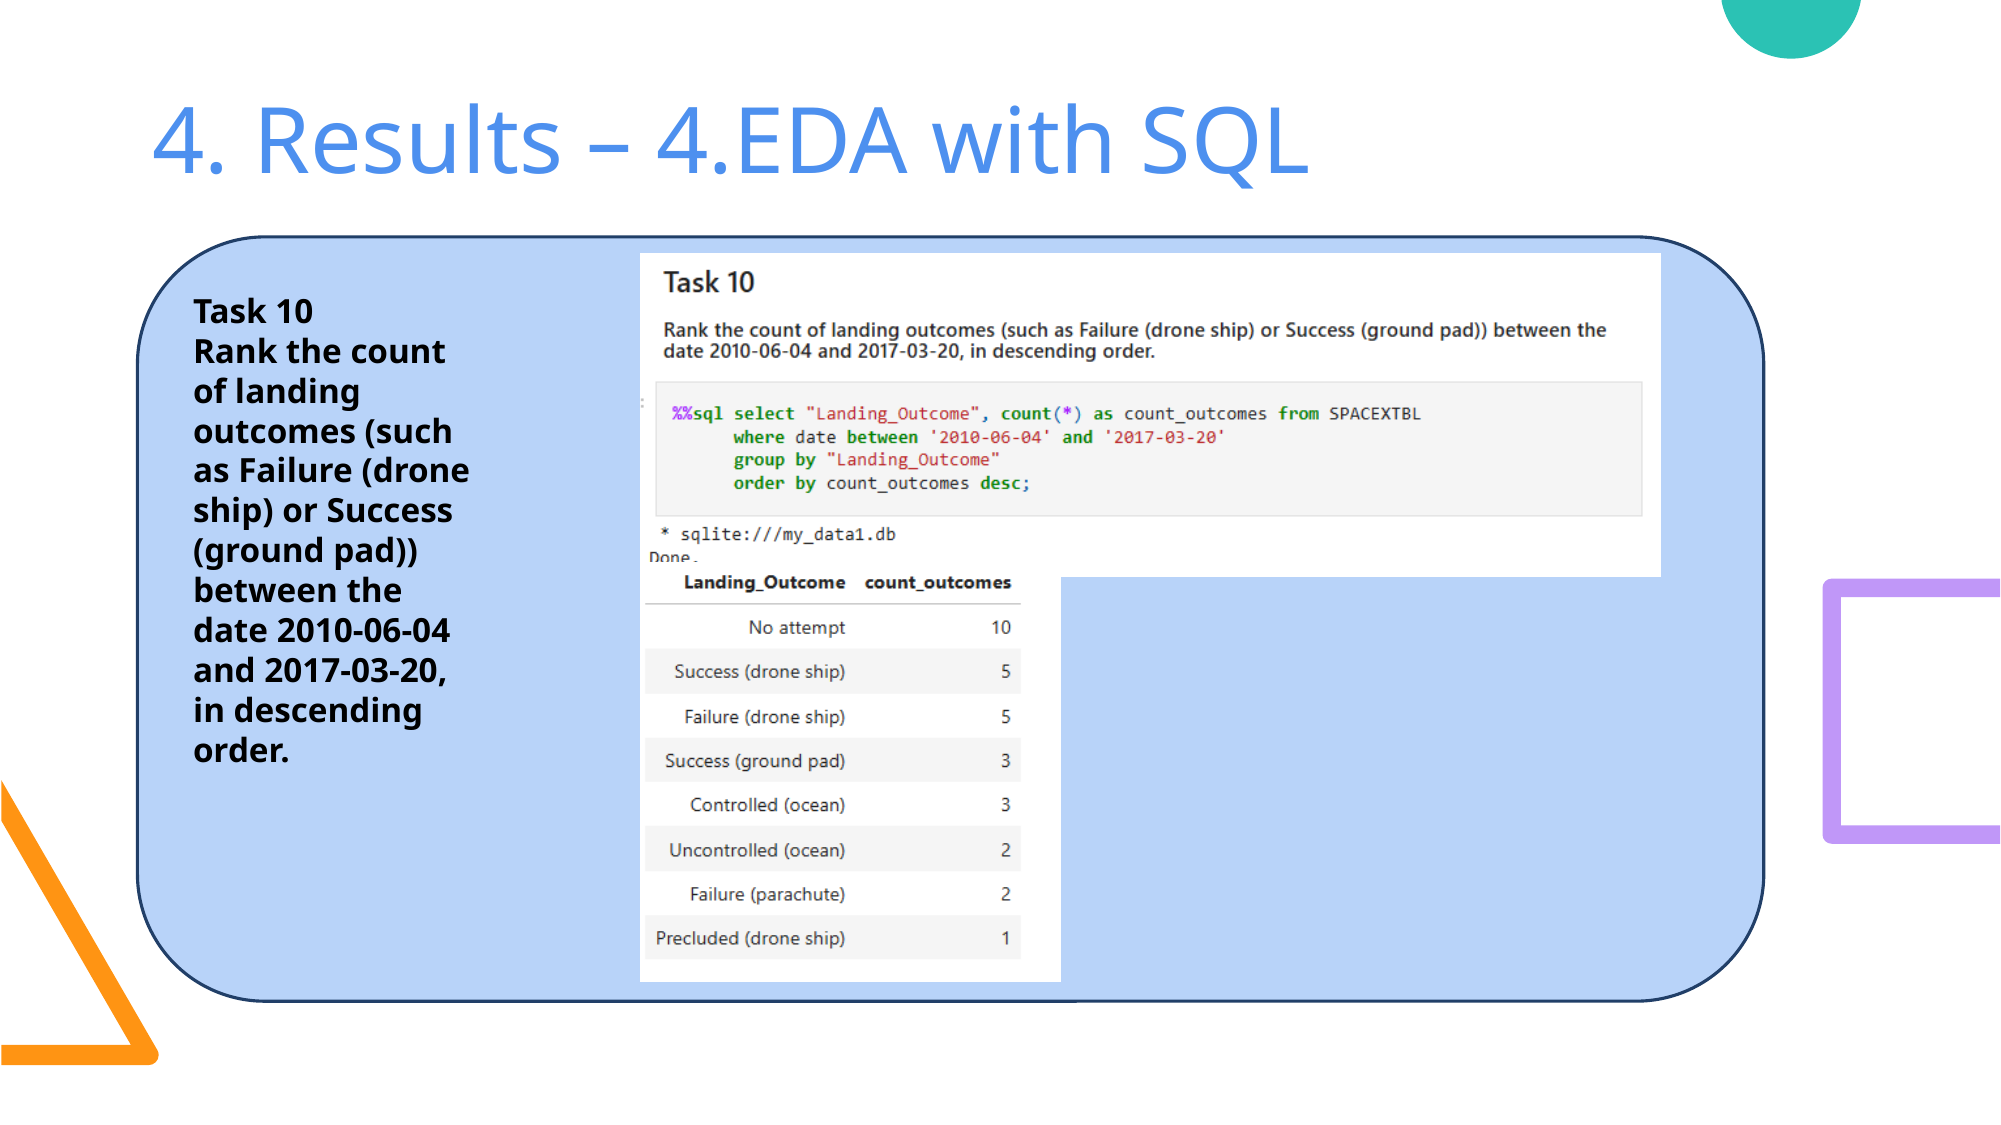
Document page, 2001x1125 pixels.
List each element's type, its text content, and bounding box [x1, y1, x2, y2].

text_box [135, 237, 1766, 1003]
text_box Task 10 Rank the count of landing outcomes (such as Failure (drone ship) or Success (ground pad)) between the date 2010-06-04 and 2017-03-20, in descending order. [178, 282, 487, 817]
title 4. Results – 4.EDA with SQL [137, 50, 1863, 237]
picture [639, 253, 1662, 982]
